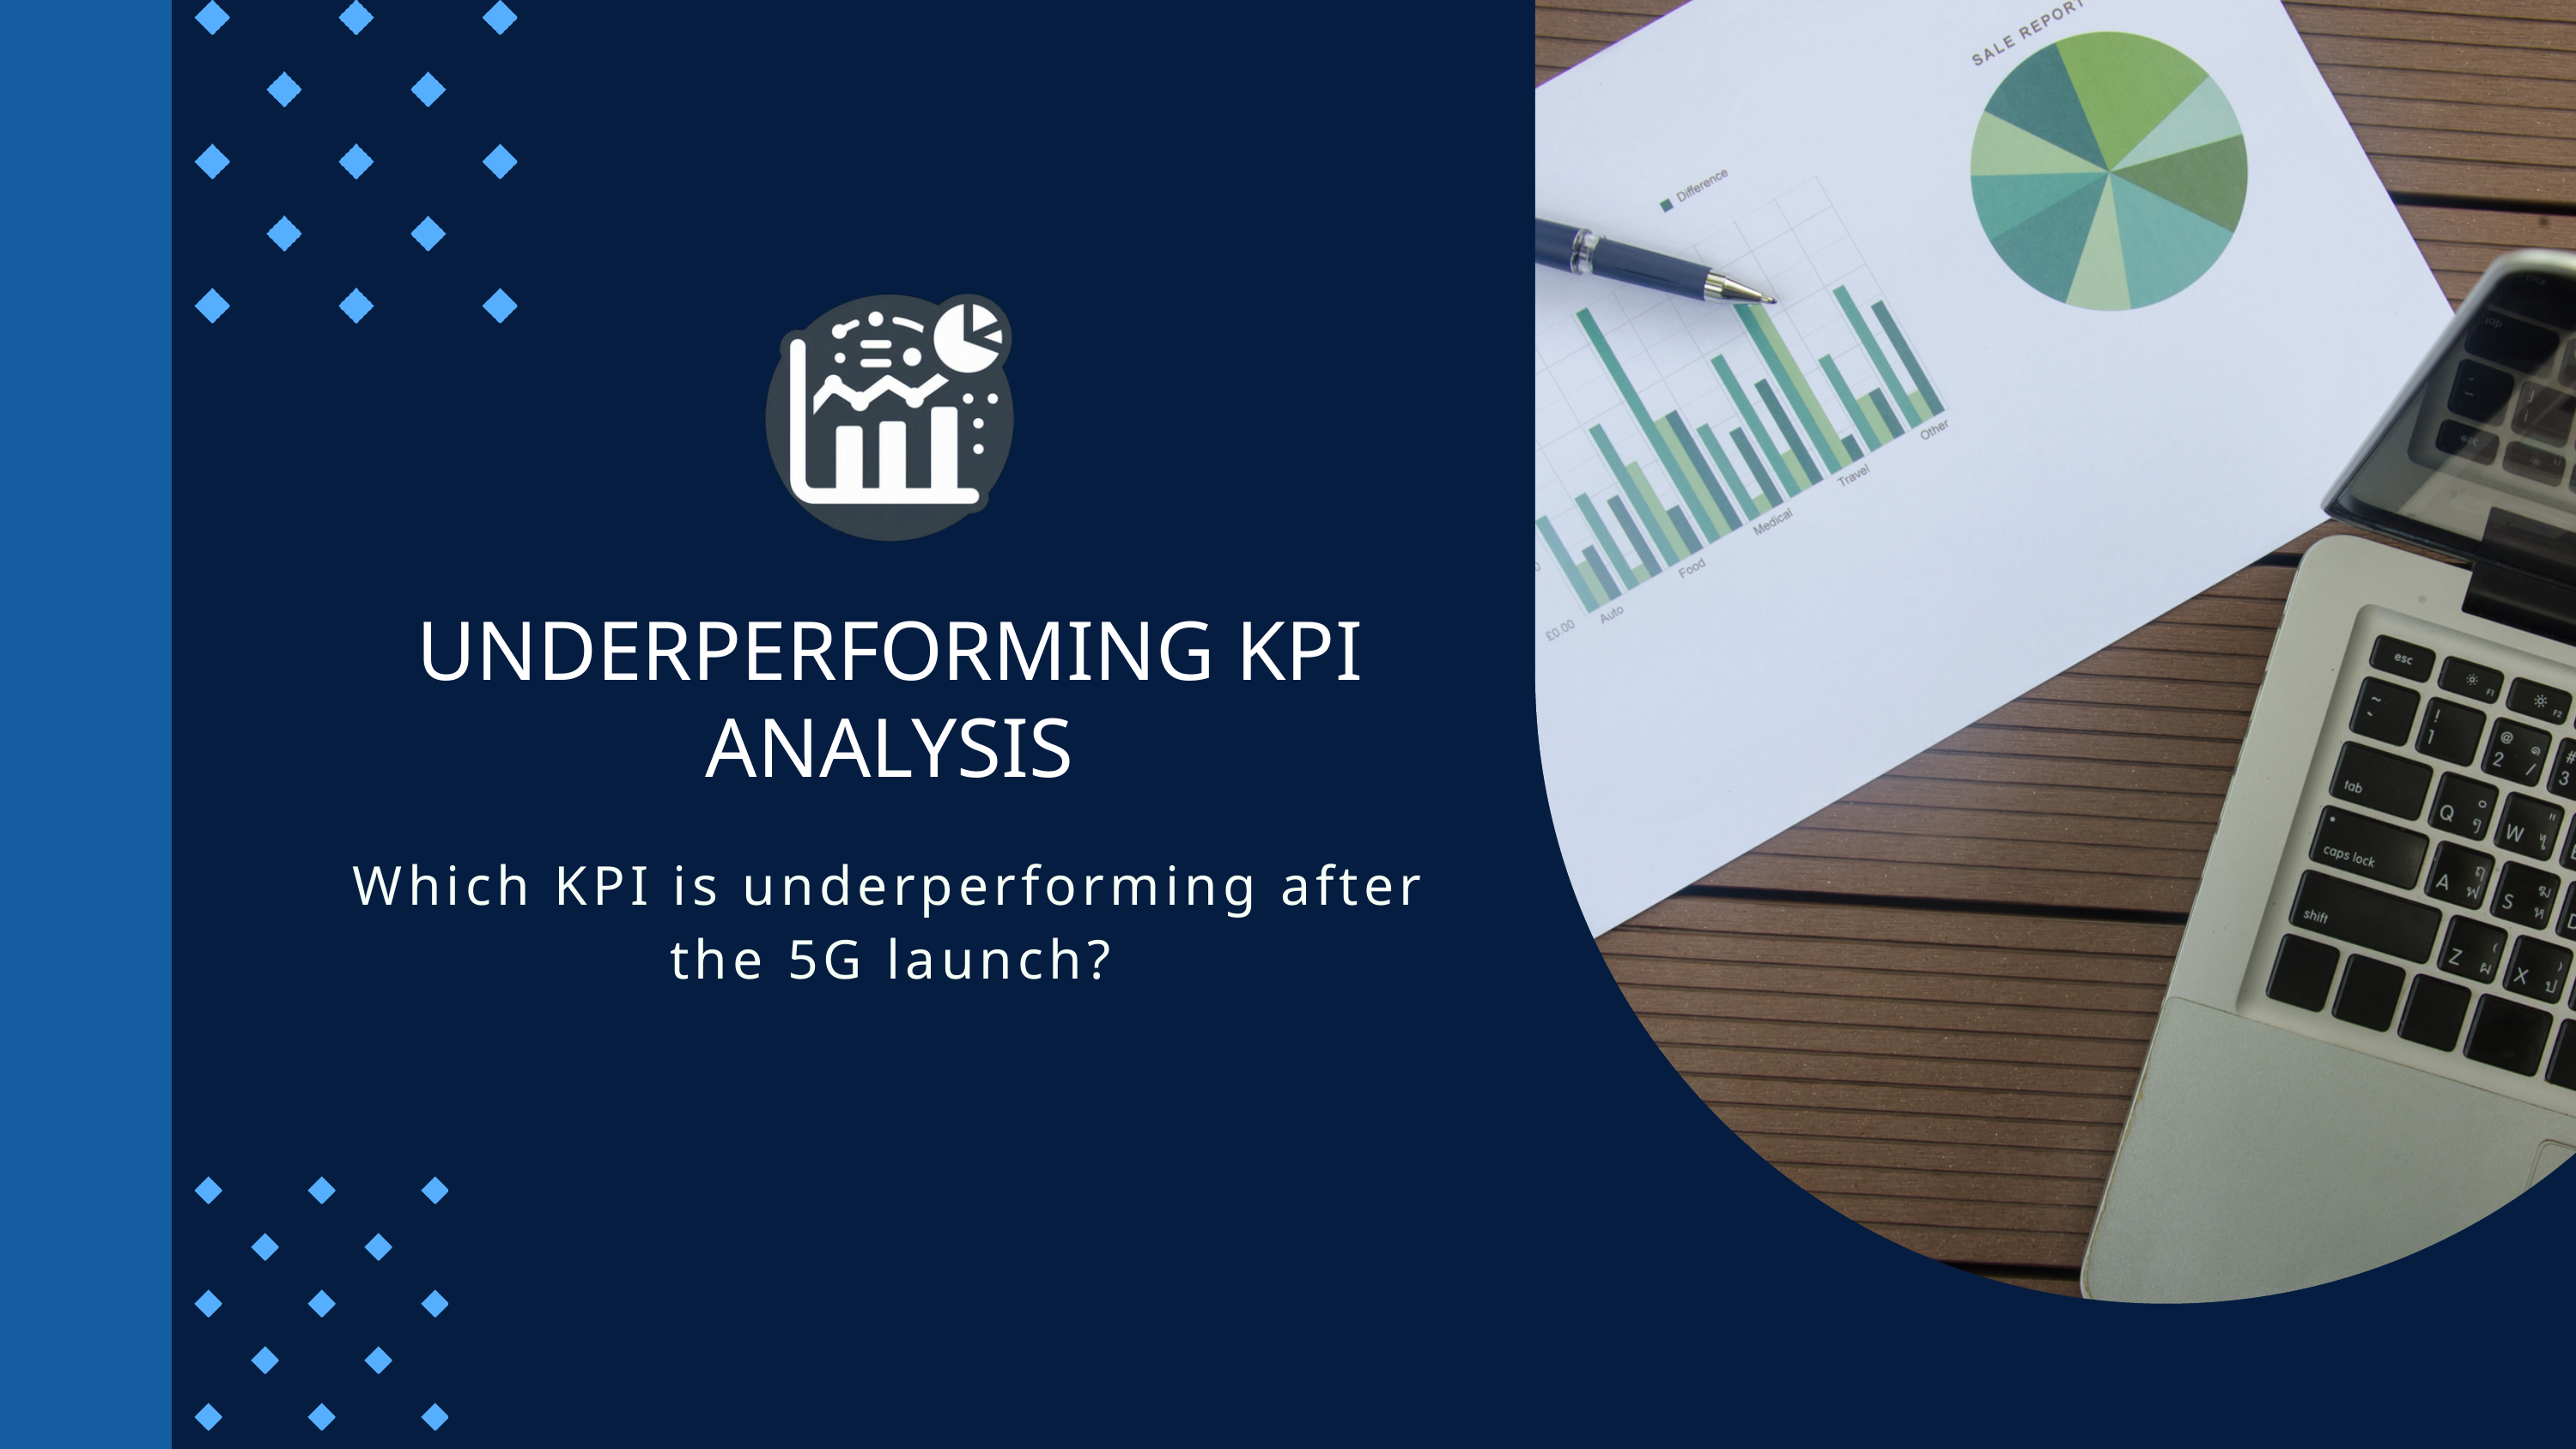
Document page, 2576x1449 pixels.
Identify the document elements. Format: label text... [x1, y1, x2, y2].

text_box UNDERPERFORMING KPI ANALYSIS [322, 598, 1457, 794]
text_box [1534, 0, 2576, 1304]
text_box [0, 0, 172, 1449]
text_box Which KPI is underperforming after the 5G launch? [337, 841, 1445, 991]
text_box [194, 1176, 449, 1431]
text_box [194, 0, 518, 324]
text_box [706, 233, 1073, 598]
